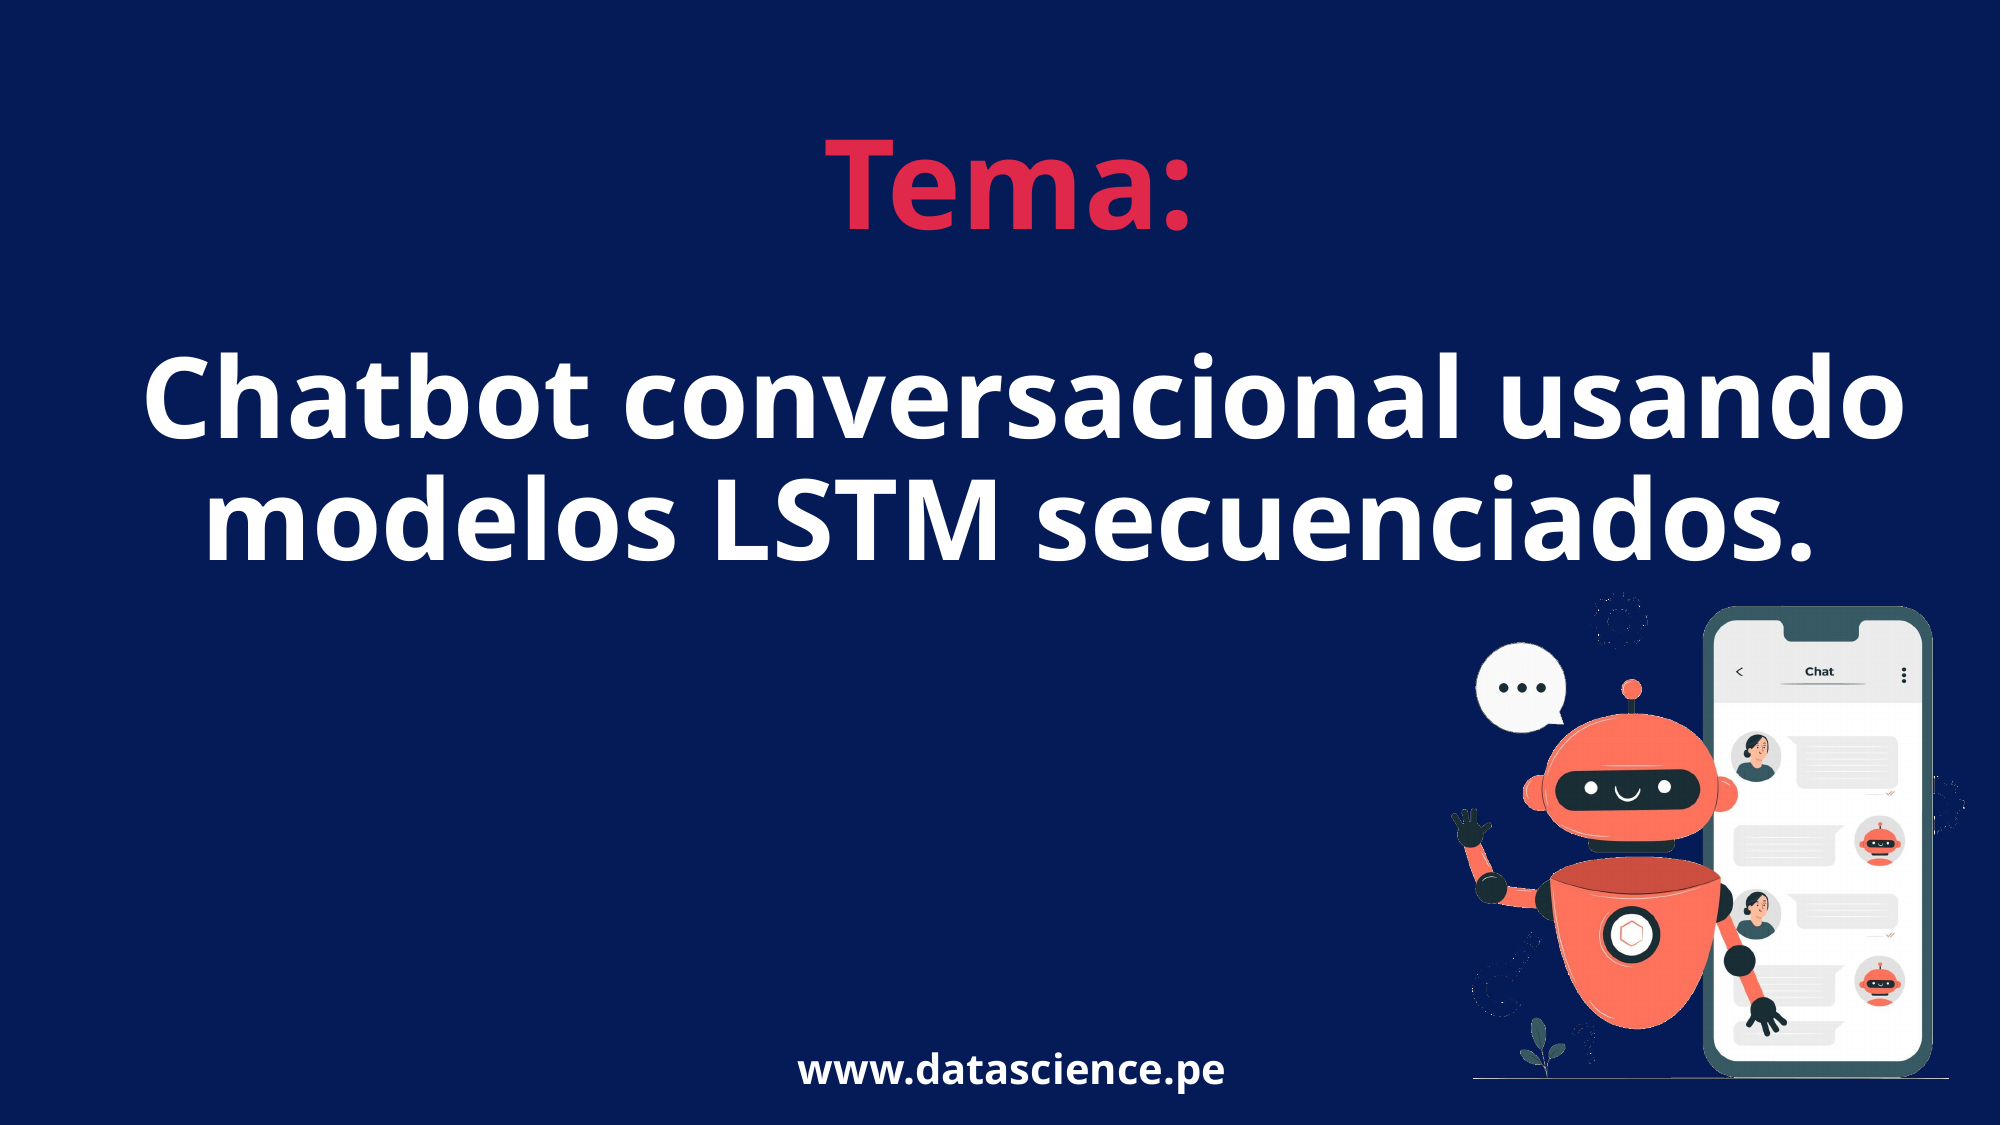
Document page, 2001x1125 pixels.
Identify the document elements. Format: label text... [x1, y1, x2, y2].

text_box Chatbot conversacional usando modelos LSTM secuenciados. [124, 278, 1925, 647]
text_box Tema: [767, 96, 1252, 262]
picture [631, 416, 1991, 1117]
